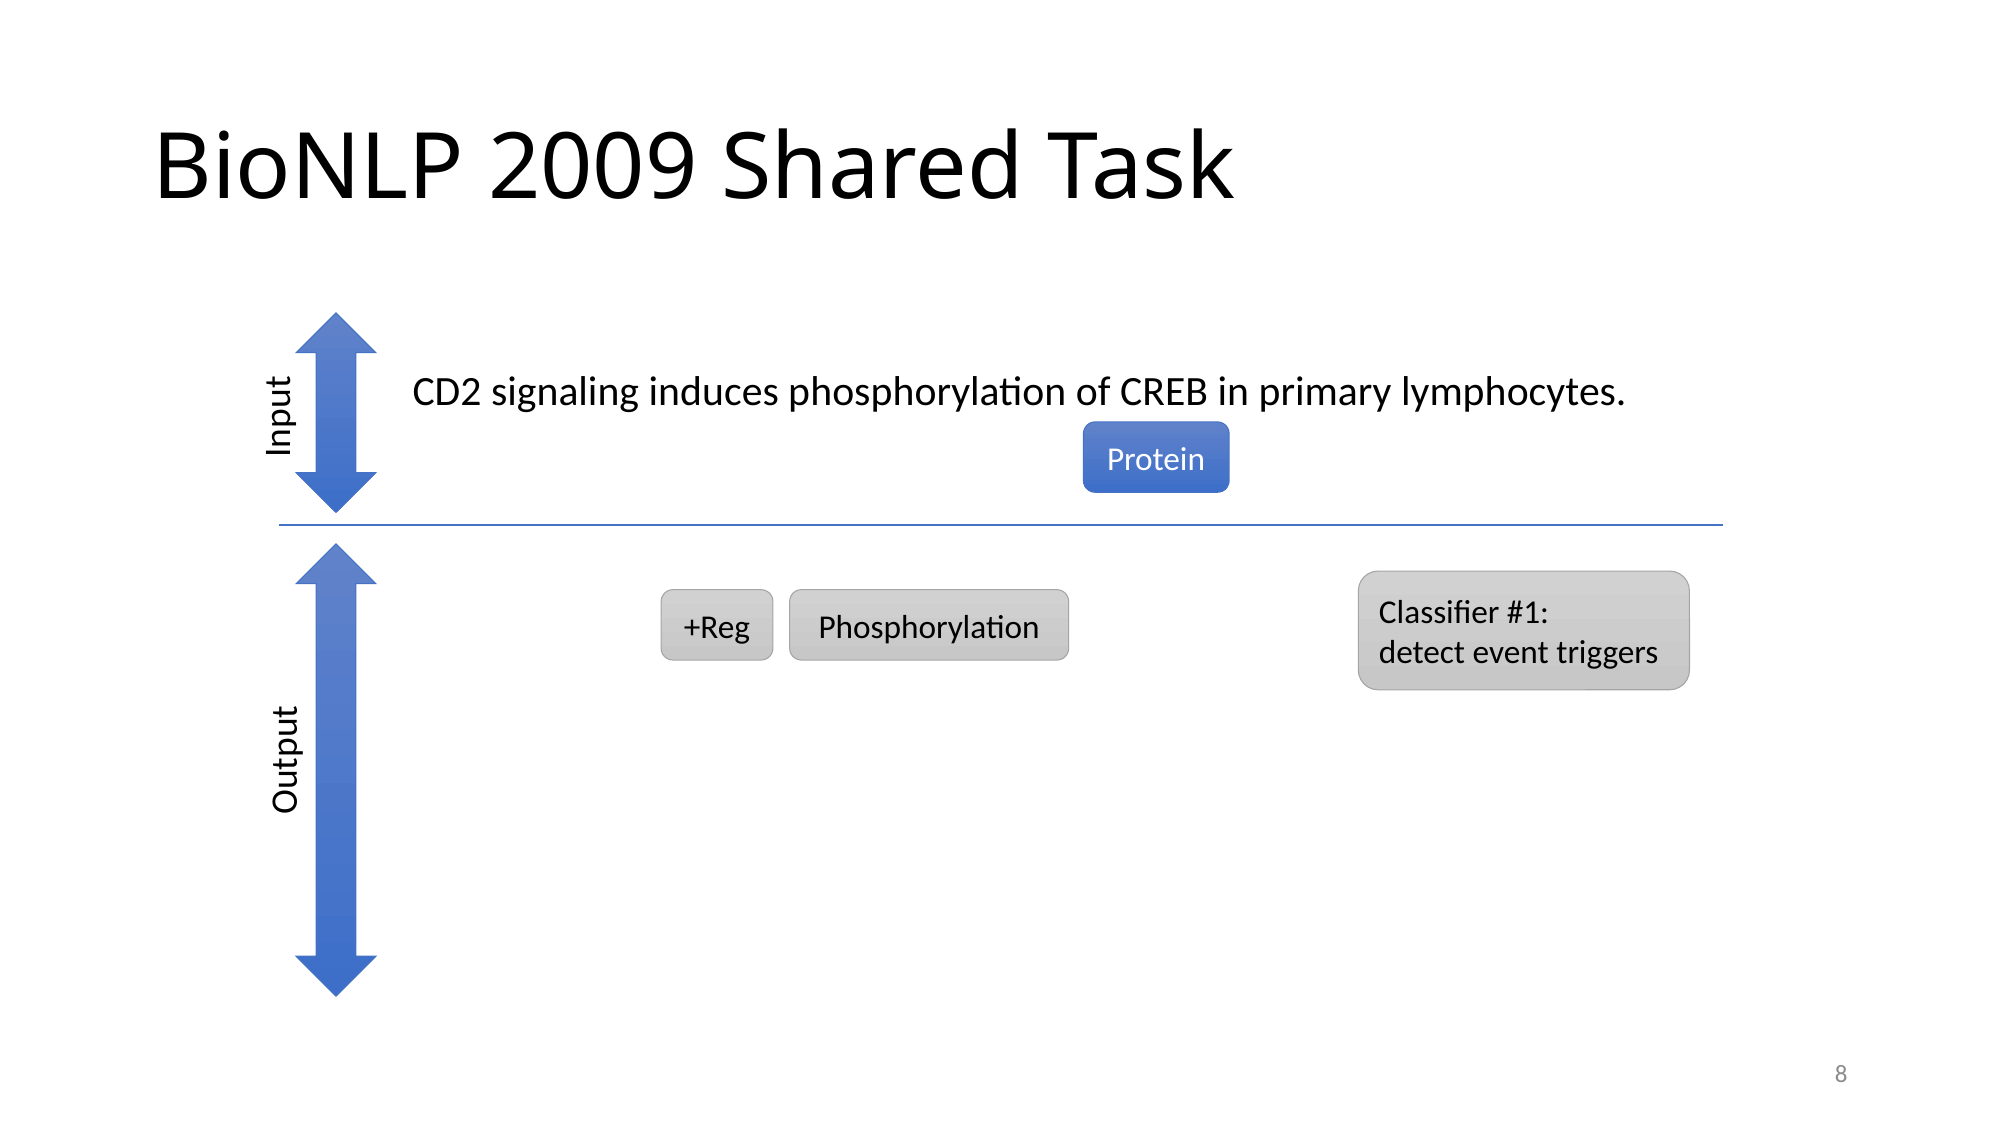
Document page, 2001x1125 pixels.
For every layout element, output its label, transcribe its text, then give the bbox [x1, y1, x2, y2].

text_box Protein [1082, 421, 1230, 493]
text_box [294, 312, 378, 514]
text_box CD2 signaling induces phosphorylation of CREB in primary lymphocytes. [397, 356, 1671, 422]
text_box Output [251, 690, 312, 830]
title BioNLP 2009 Shared Task [137, 59, 1863, 278]
text_box Classifier #1: detect event triggers [1357, 570, 1691, 691]
text_box Input [245, 361, 305, 473]
slide_number 8 [1412, 1042, 1863, 1103]
text_box Phosphorylation [789, 589, 1070, 661]
text_box +Reg [660, 589, 774, 661]
text_box [294, 543, 378, 997]
